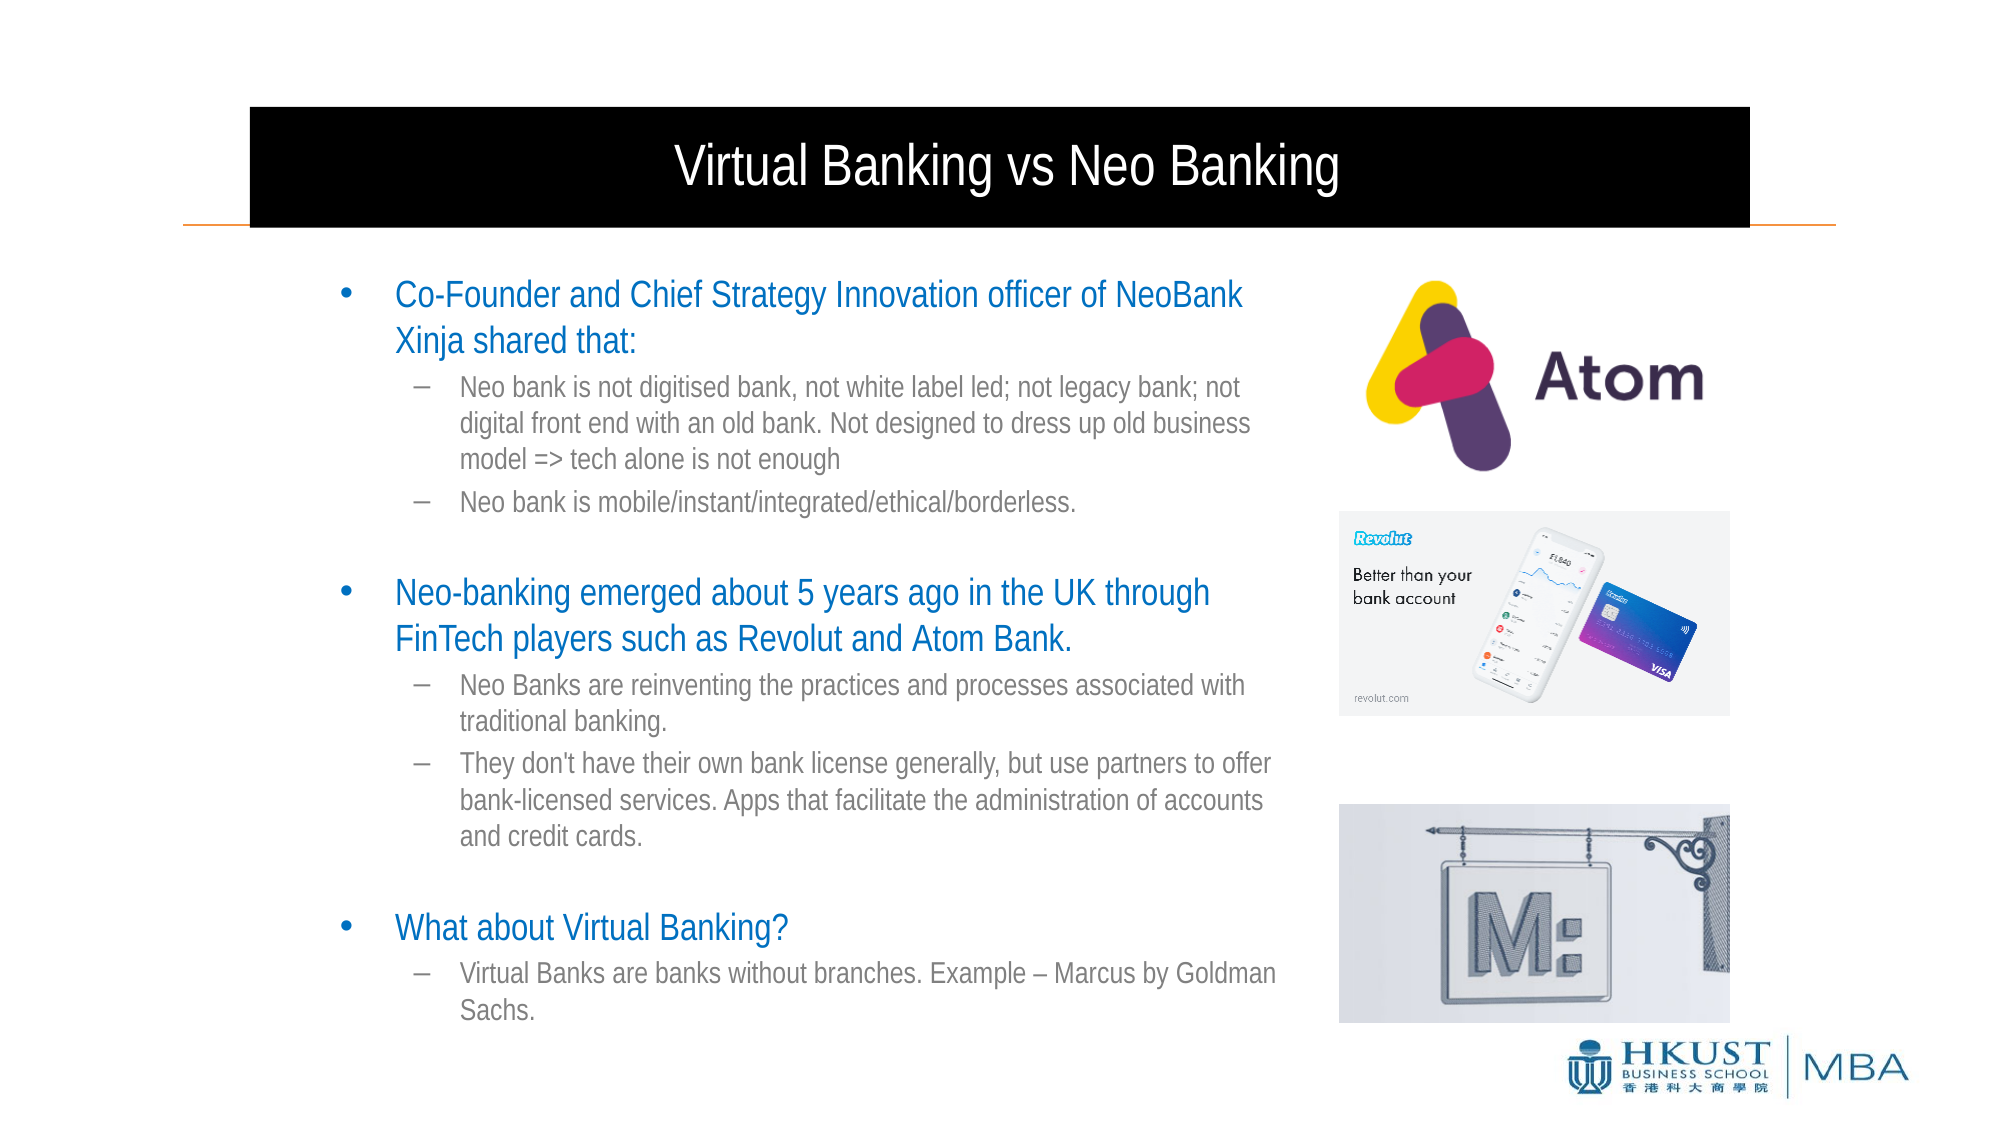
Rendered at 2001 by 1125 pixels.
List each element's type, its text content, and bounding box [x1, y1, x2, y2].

text_box [248, 105, 1752, 230]
title Virtual Banking vs Neo Banking [318, 105, 1698, 228]
picture [1339, 510, 1730, 717]
picture [1339, 803, 1953, 1118]
picture [1346, 262, 1723, 488]
list Co-Founder and Chief Strategy Innovation officer of NeoBank Xinja shared that: Neo bank is not digitised bank, not white label led; not legacy bank; not digital front end with an old bank. Not designed to dress up old business model => tech alone is not enough Neo bank is mobile/instant/integrated/ethical/borderless. Neo-banking emerged about 5 years ago in the UK through FinTech players such as Revolut and Atom Bank. Neo Banks are reinventing the practices and processes associated with traditional banking. They don't have their own bank license generally, but use partners to offer bank-licensed services. Apps that facilitate the administration of accounts and credit cards. What about Virtual Banking? Virtual Banks are banks without branches. Example – Marcus by Goldman Sachs. [324, 262, 1313, 1036]
